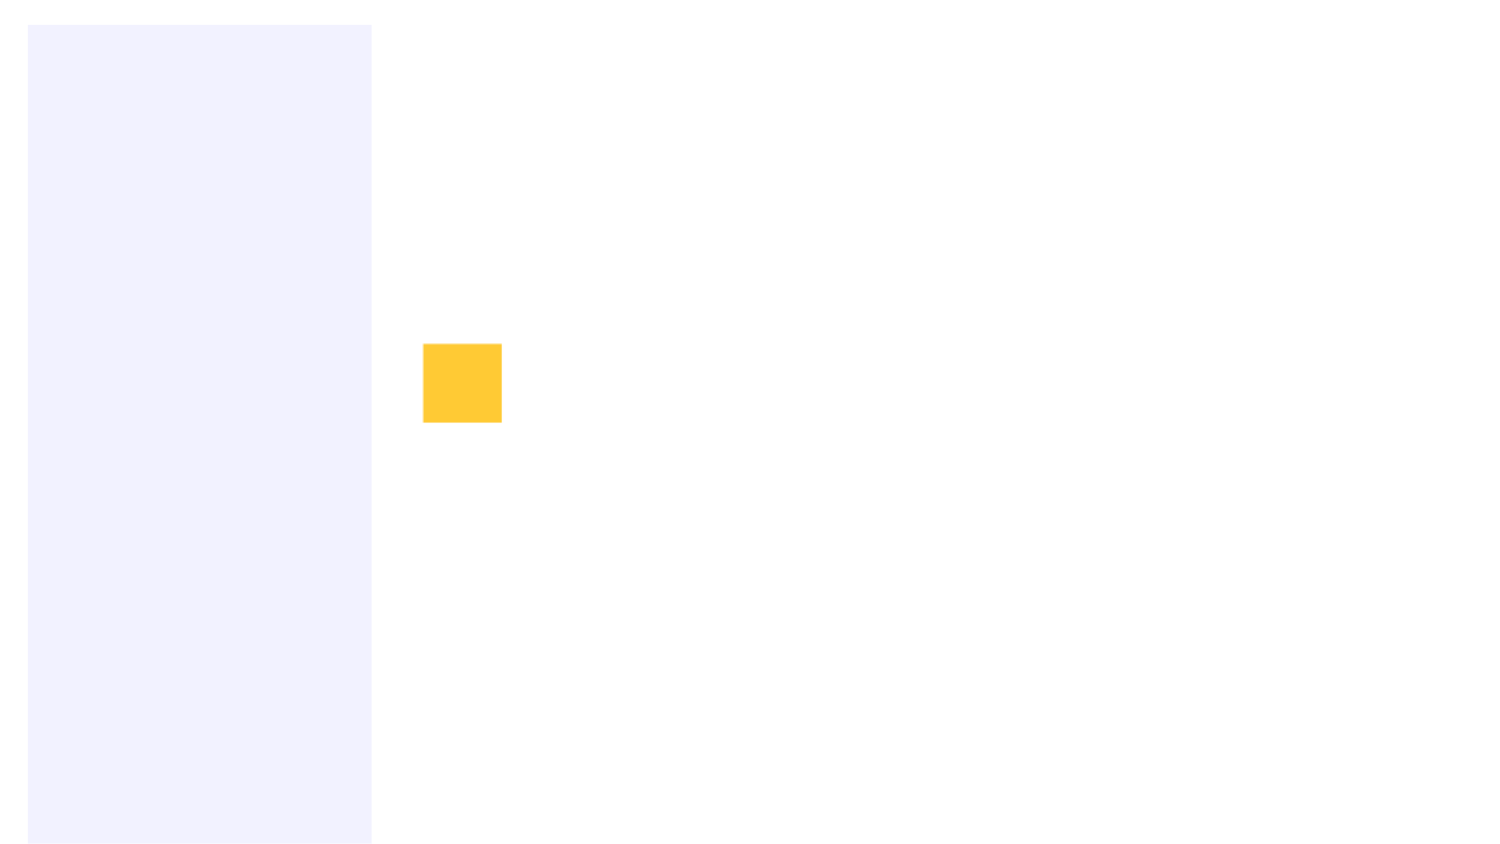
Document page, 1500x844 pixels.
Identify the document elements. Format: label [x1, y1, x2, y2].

picture [352, 24, 1148, 819]
text_box [27, 24, 372, 844]
